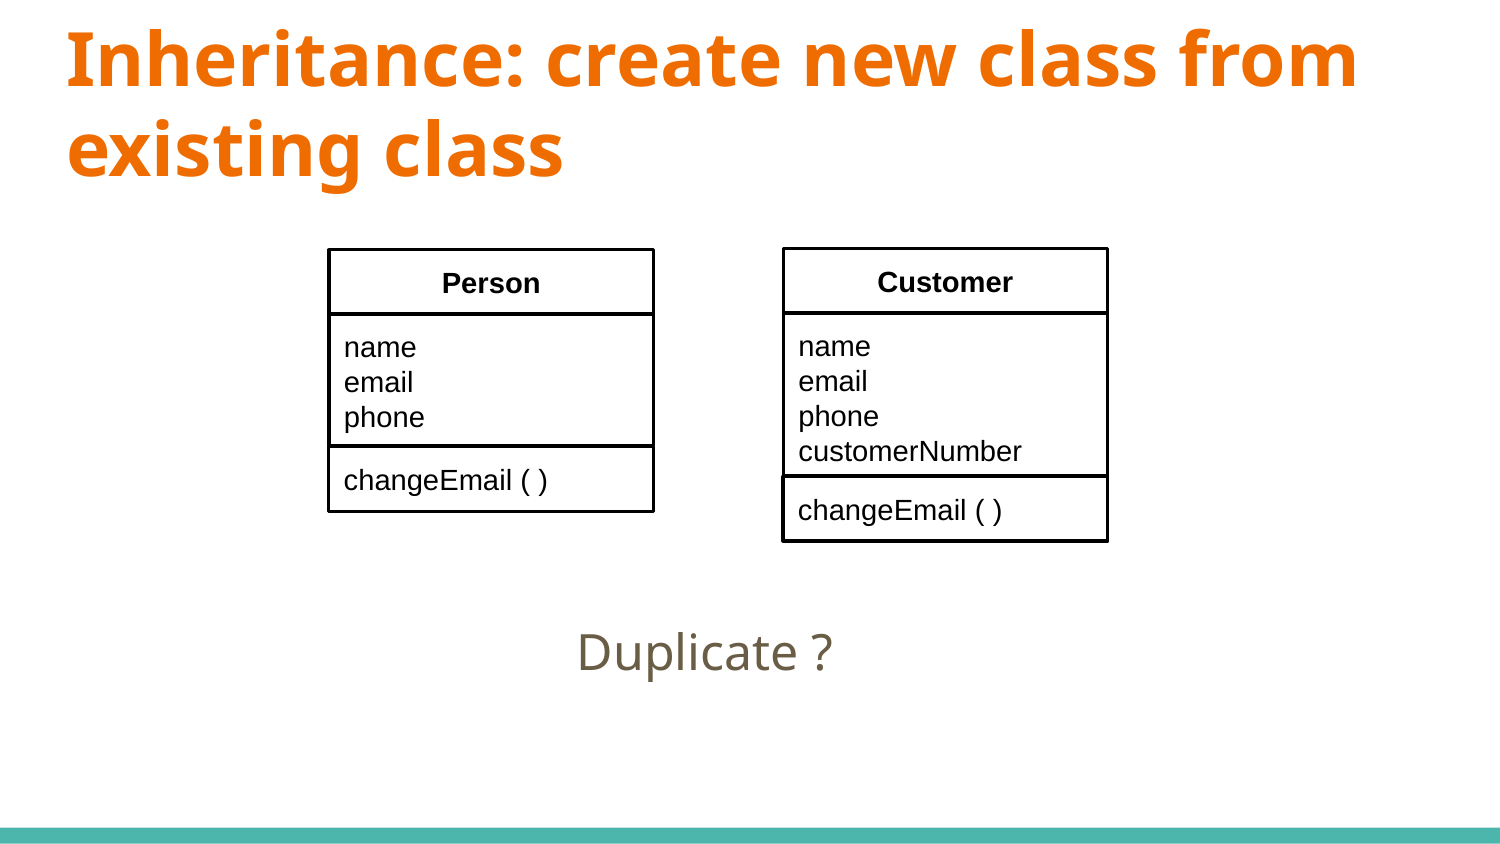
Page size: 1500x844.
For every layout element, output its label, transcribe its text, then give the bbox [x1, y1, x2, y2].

text_box changeEmail ( ) [783, 476, 1108, 541]
text_box name email phone [329, 313, 654, 446]
list Duplicate ? [561, 596, 875, 691]
text_box Person [329, 249, 654, 313]
text_box changeEmail ( ) [328, 446, 654, 512]
text_box name email phone customerNumber [783, 312, 1108, 476]
text_box Customer [783, 248, 1108, 312]
title Inheritance: create new class from existing class [51, 0, 1449, 109]
